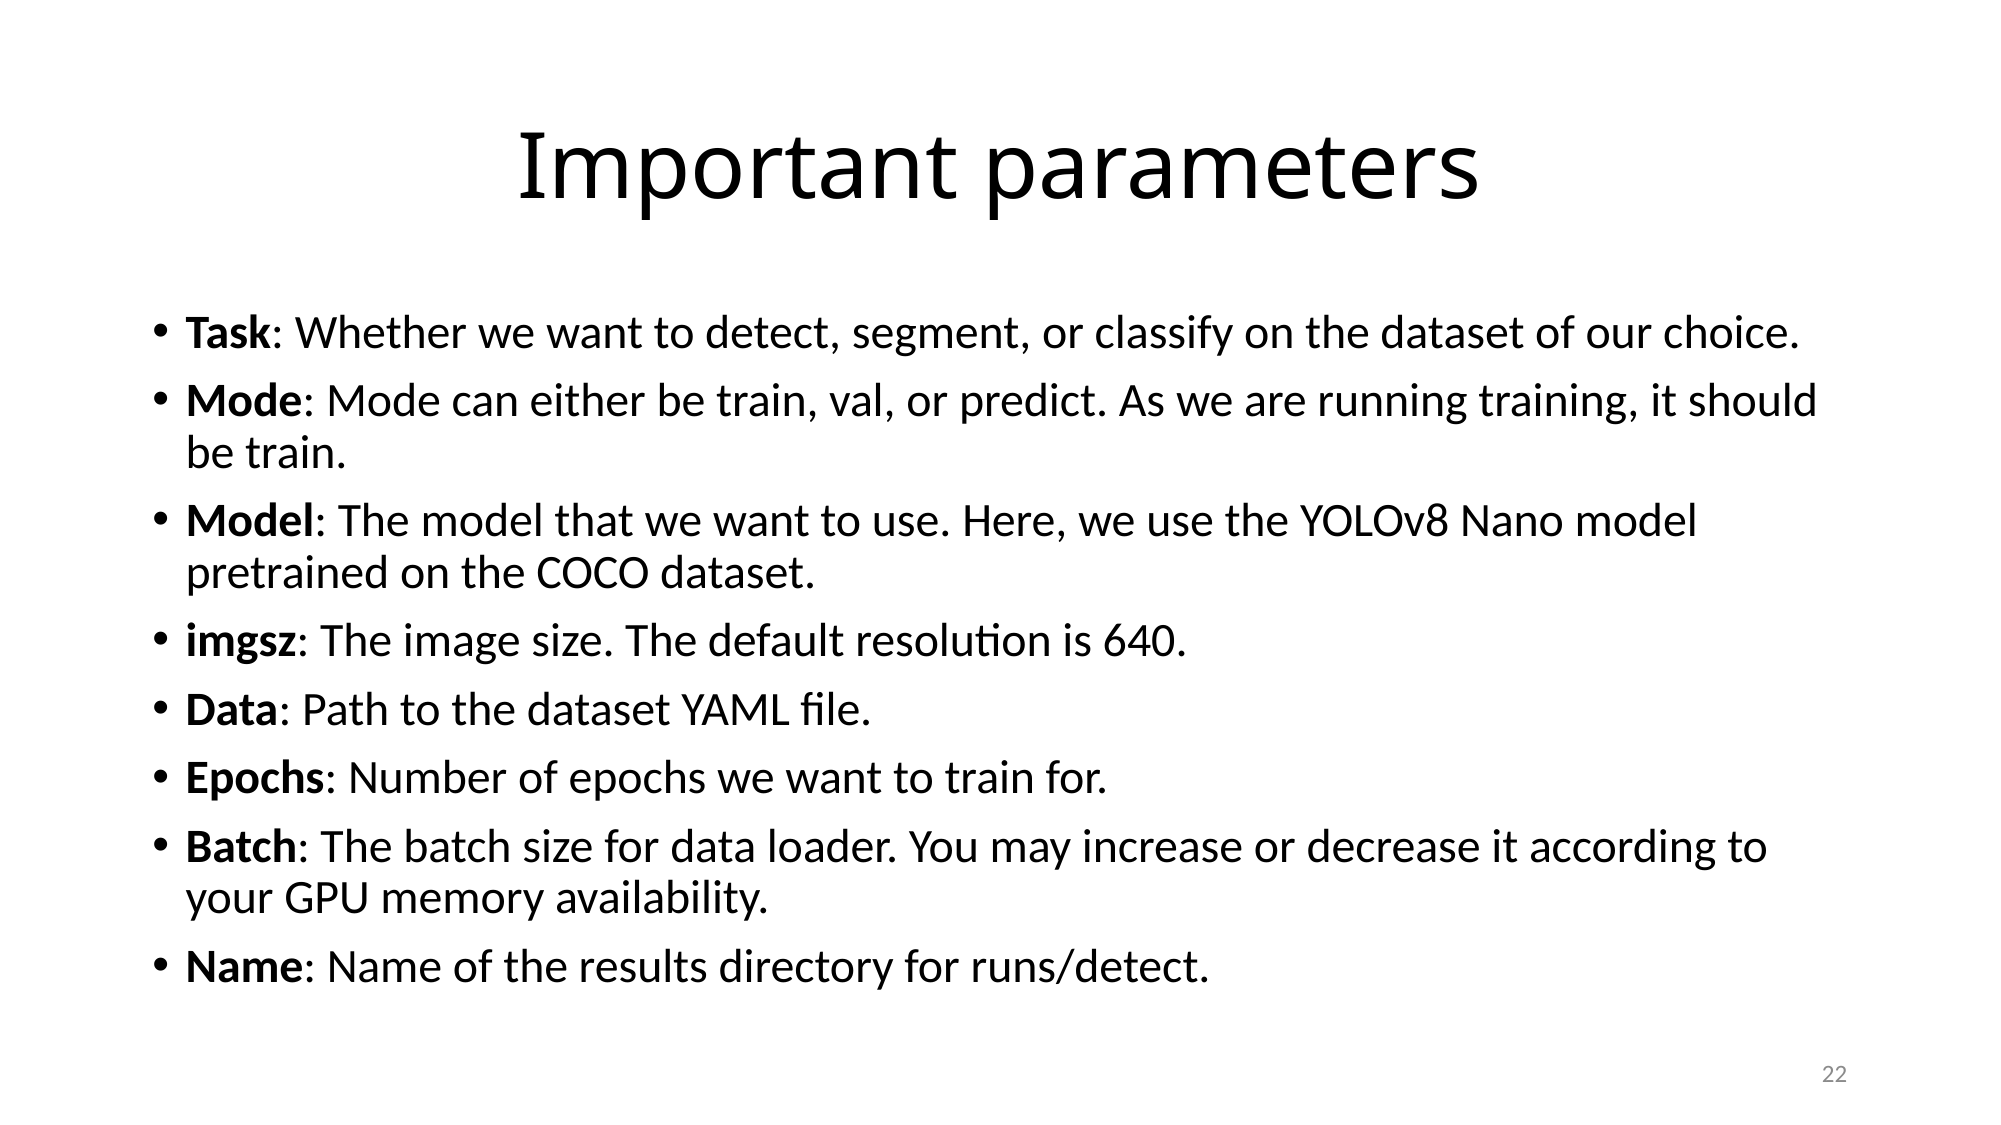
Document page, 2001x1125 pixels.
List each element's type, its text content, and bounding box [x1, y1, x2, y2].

list Task: Whether we want to detect, segment, or classify on the dataset of our choice. Mode: Mode can either be train, val, or predict. As we are running training, it should be train. Model: The model that we want to use. Here, we use the YOLOv8 Nano model pretrained on the COCO dataset. imgsz: The image size. The default resolution is 640. Data: Path to the dataset YAML file. Epochs: Number of epochs we want to train for. Batch: The batch size for data loader. You may increase or decrease it according to your GPU memory availability. Name: Name of the results directory for runs/detect. [137, 299, 1863, 1014]
title Important parameters [137, 59, 1863, 278]
slide_number 22 [1412, 1042, 1863, 1103]
